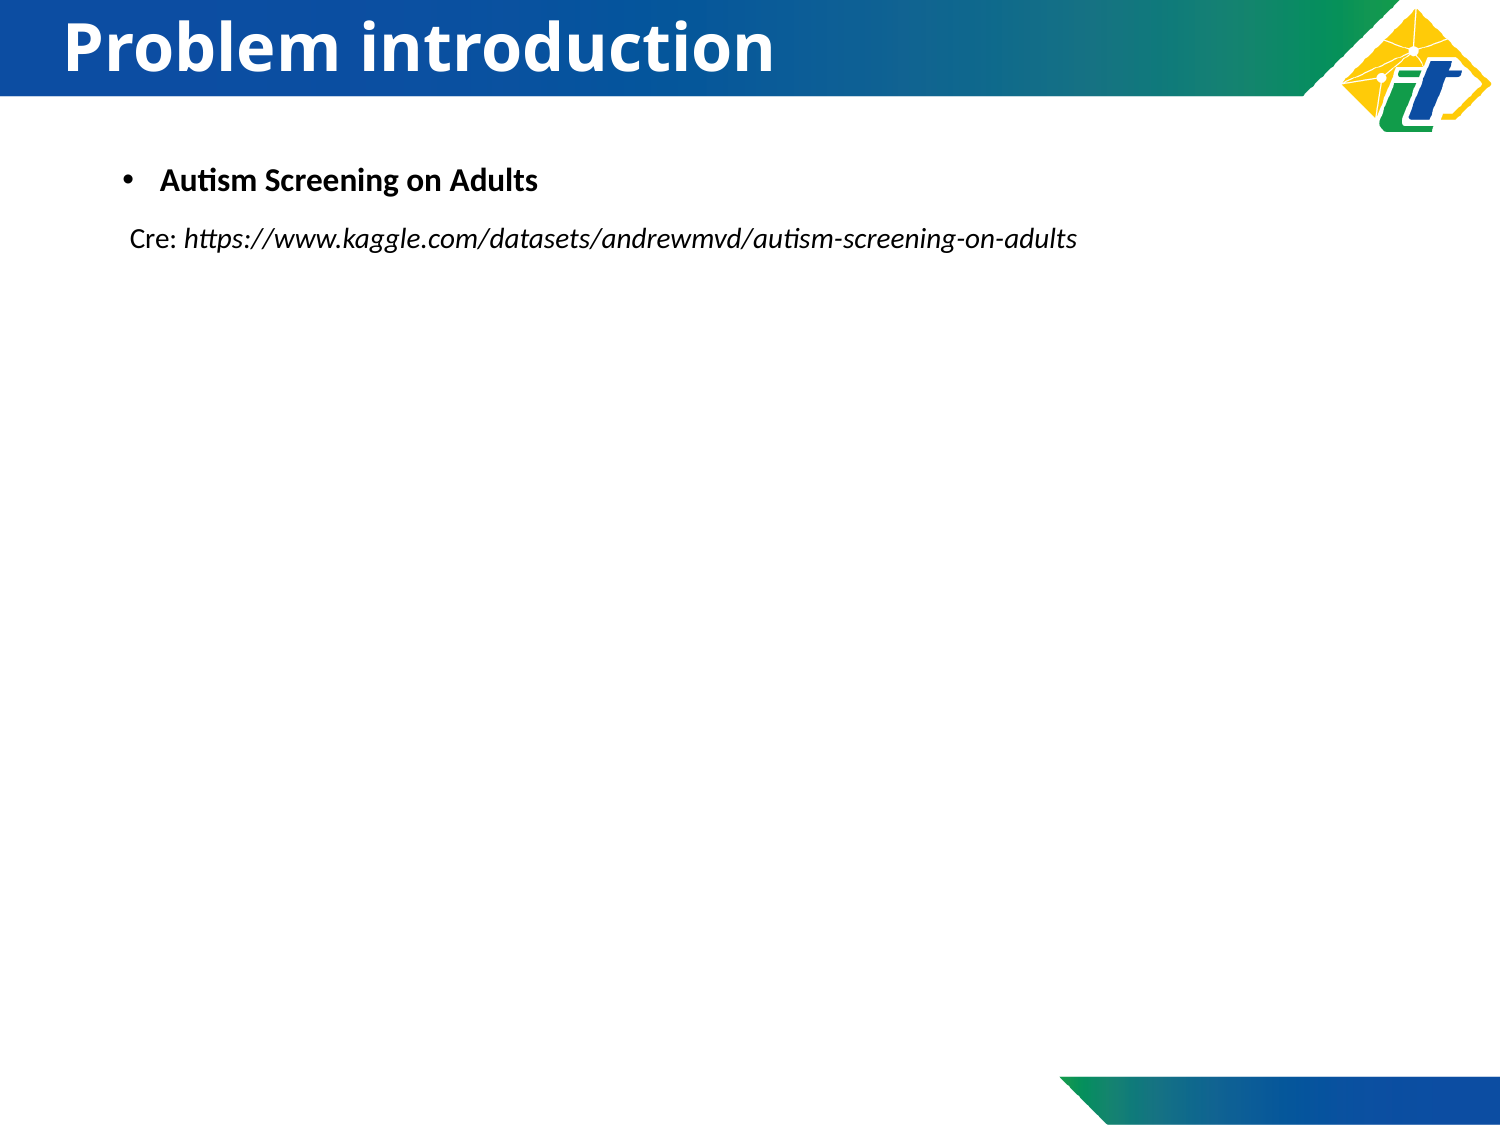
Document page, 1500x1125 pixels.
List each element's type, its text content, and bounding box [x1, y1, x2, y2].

text_box Autism Screening on Adults Cre: https://www.kaggle.com/datasets/andrewmvd/autism-screening-on-adults [107, 155, 1284, 402]
title Problem introduction [47, 1, 1304, 98]
picture [0, 0, 1500, 1125]
slide_number [1338, 1074, 1454, 1124]
